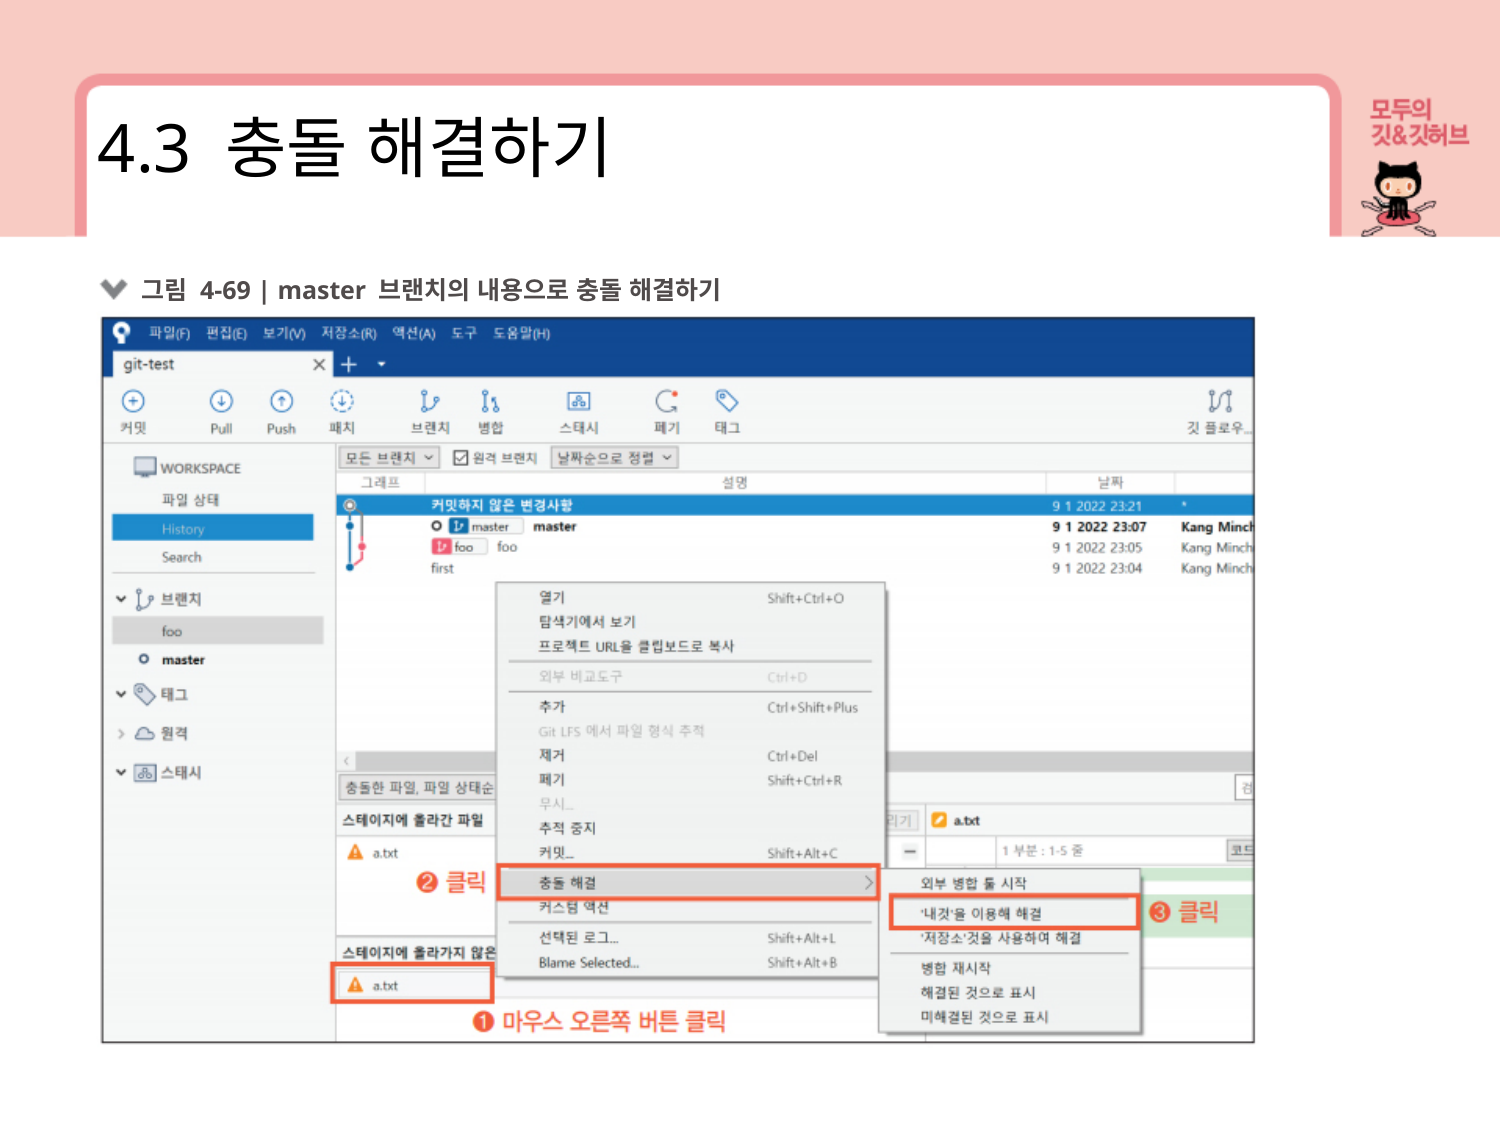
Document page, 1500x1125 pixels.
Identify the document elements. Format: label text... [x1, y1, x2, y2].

text_box 4.3 충돌 해결하기 [82, 61, 1413, 193]
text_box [97, 264, 1374, 311]
picture [0, 0, 1500, 1125]
